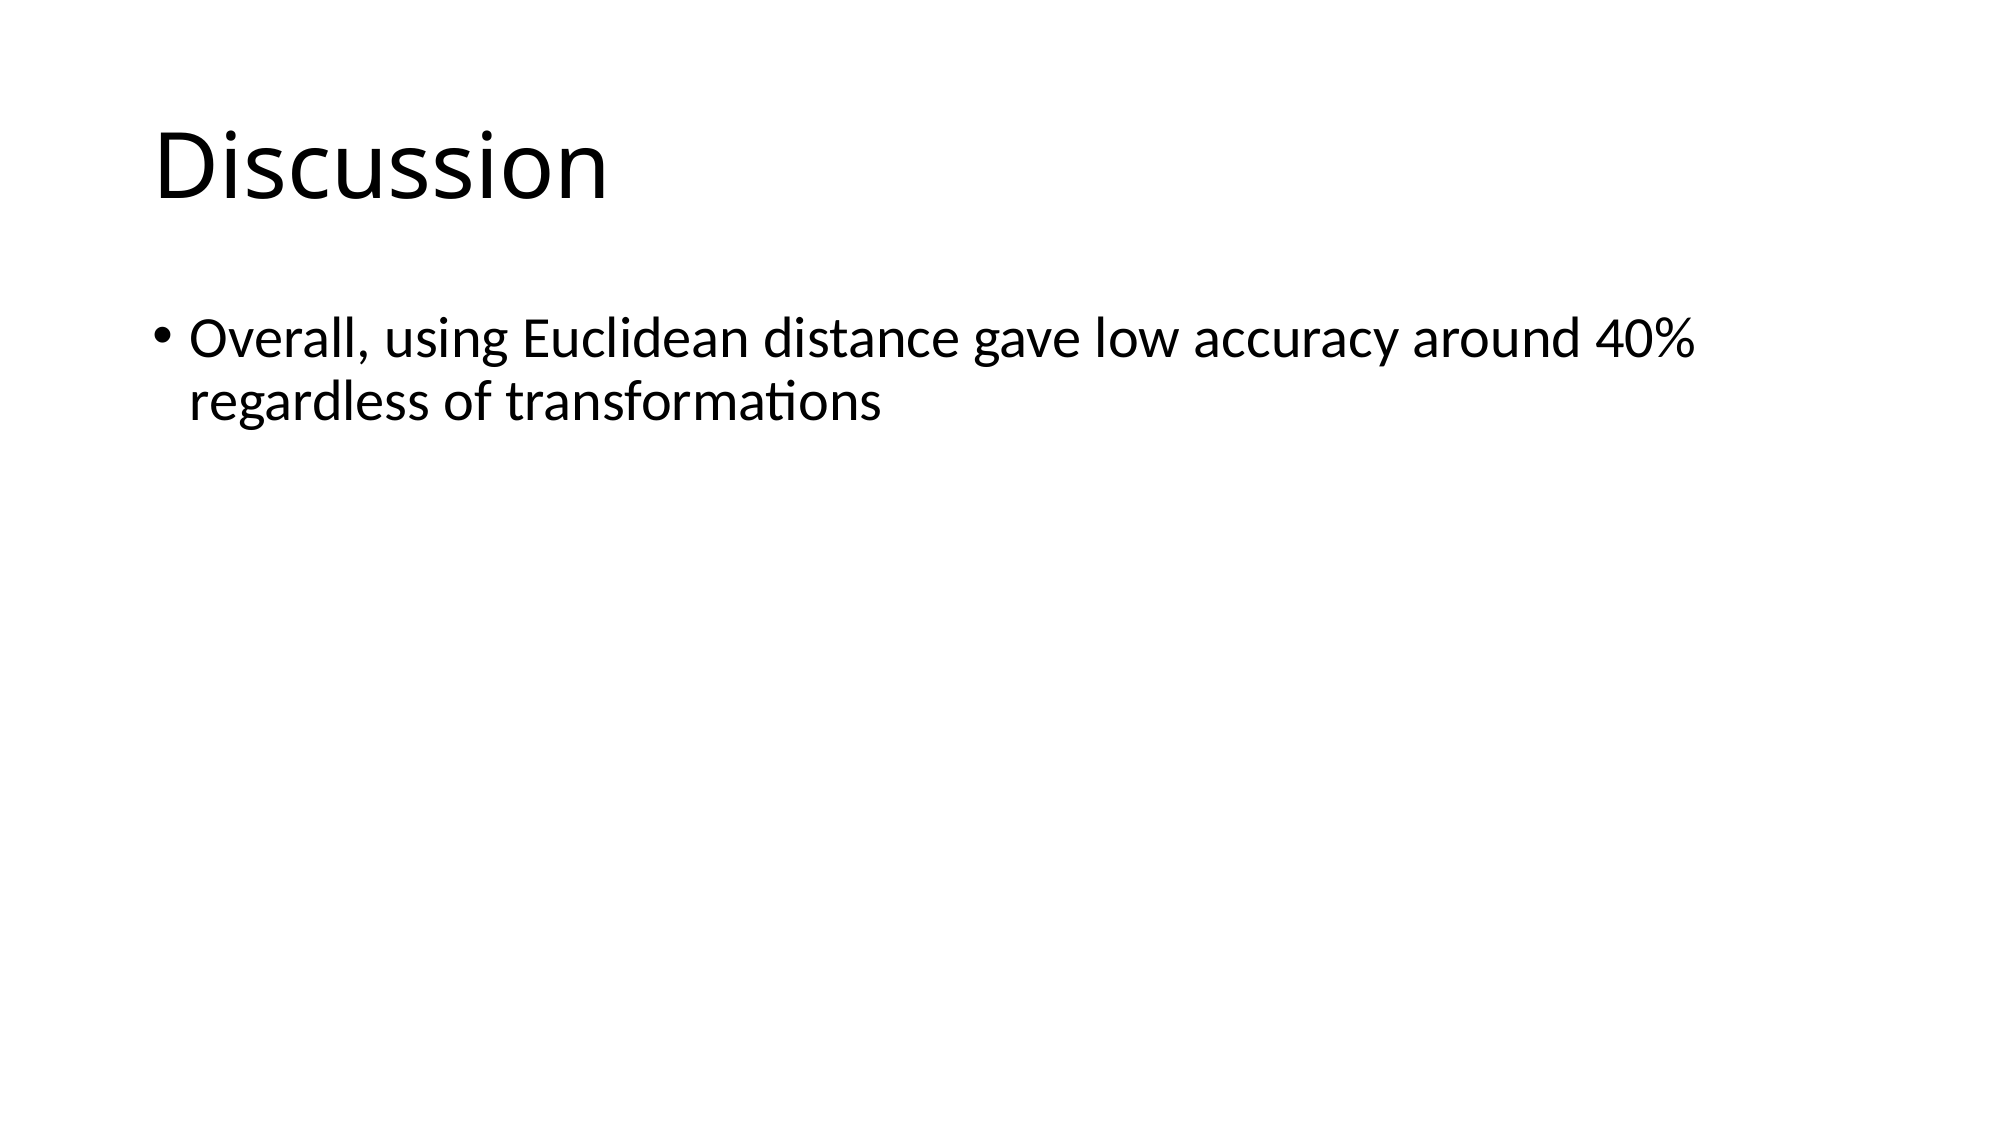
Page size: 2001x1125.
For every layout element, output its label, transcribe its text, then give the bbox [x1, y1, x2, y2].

title Discussion [137, 59, 1863, 278]
list Overall, using Euclidean distance gave low accuracy around 40% regardless of transformations [137, 299, 1863, 1014]
